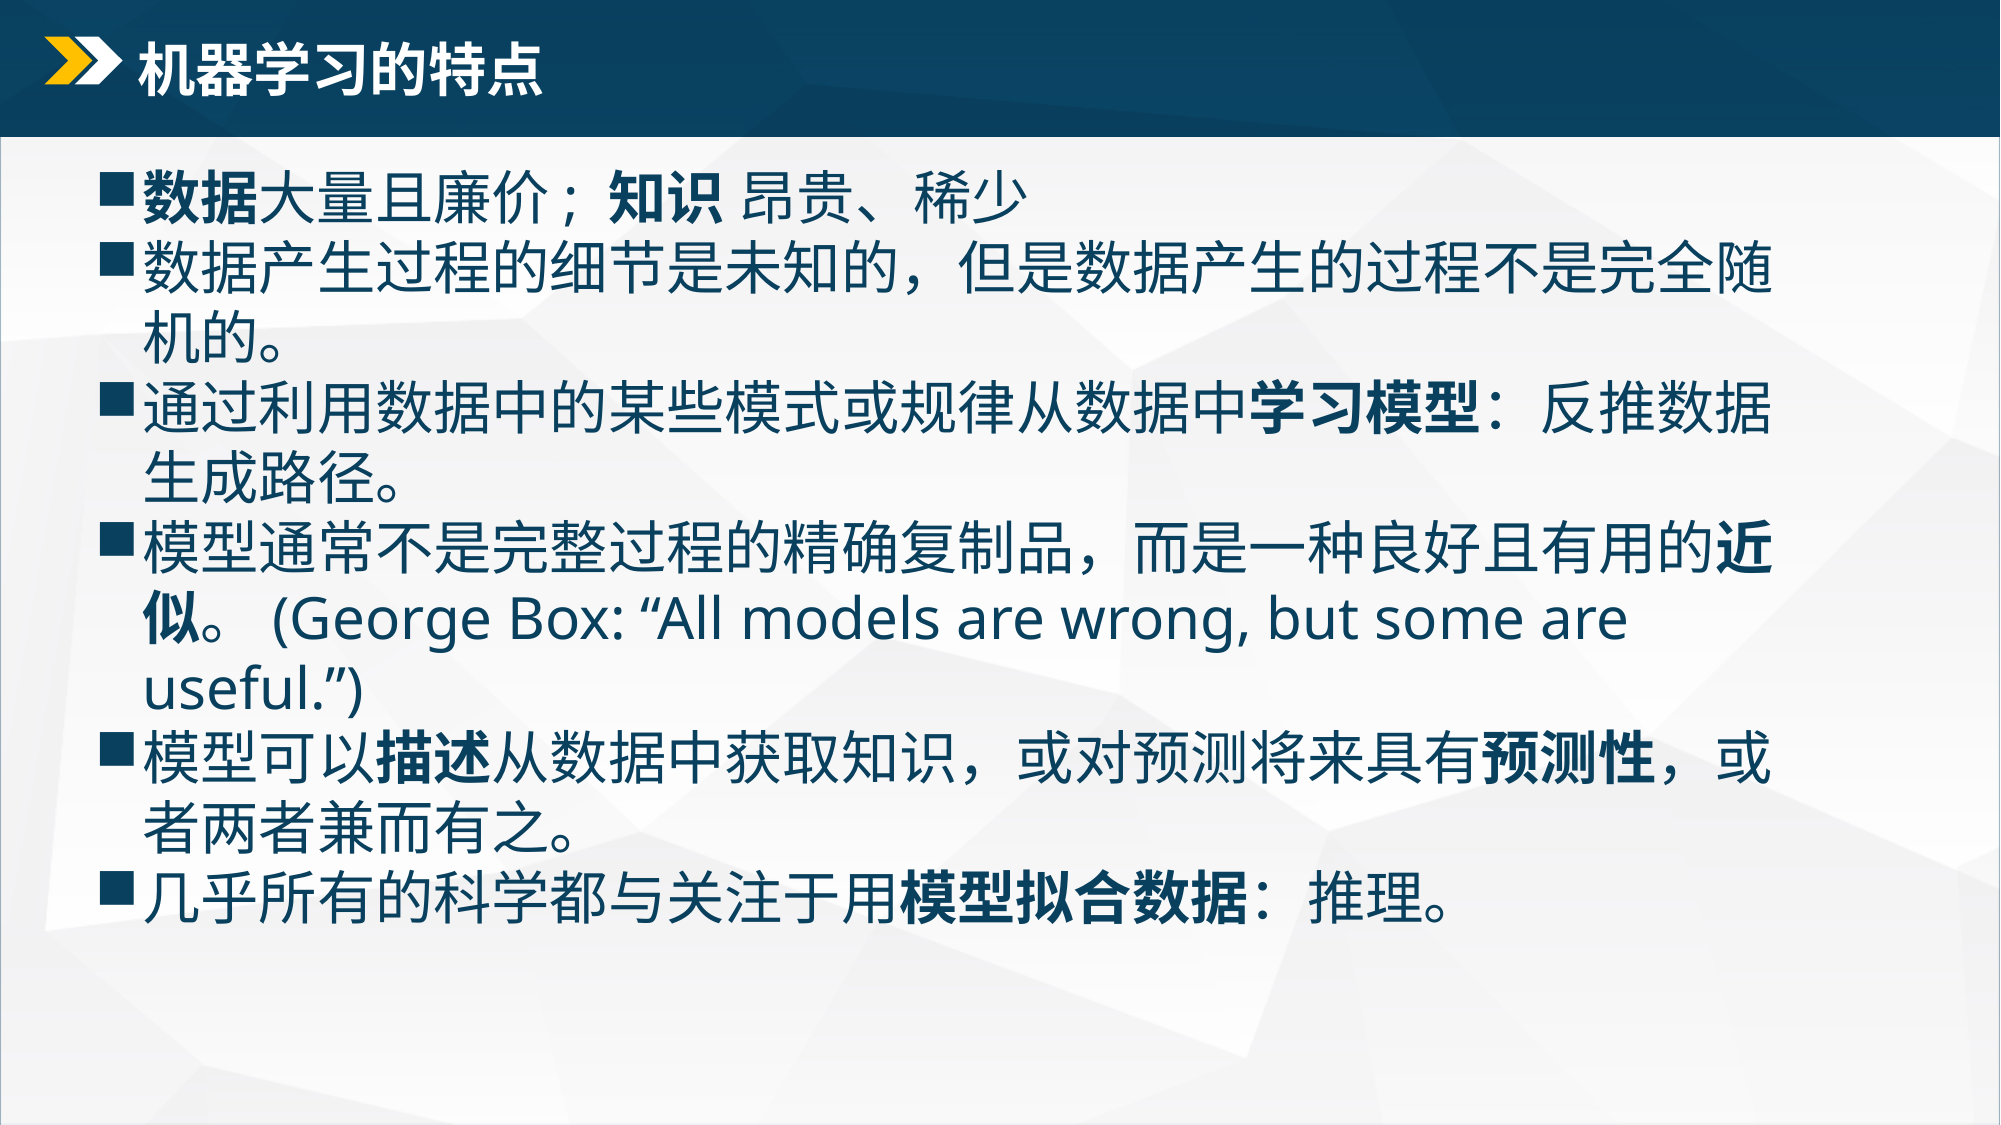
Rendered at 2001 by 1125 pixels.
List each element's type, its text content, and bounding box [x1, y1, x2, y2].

picture [0, 0, 2000, 1125]
list 数据大量且廉价; 知识 昂贵、稀少 数据产生过程的细节是未知的，但是数据产生的过程不是完全随机的。 通过利用数据中的某些模式或规律从数据中学习模型：反推数据生成路径。 模型通常不是完整过程的精确复制品，而是一种良好且有用的近似。(George Box: “All models are wrong, but some are useful.”) 模型可以描述从数据中获取知识，或对预测将来具有预测性，或者两者兼而有之。 几乎所有的科学都与关注于用模型拟合数据：推理。 [80, 154, 1845, 1014]
title 机器学习的特点 [122, 33, 1755, 124]
